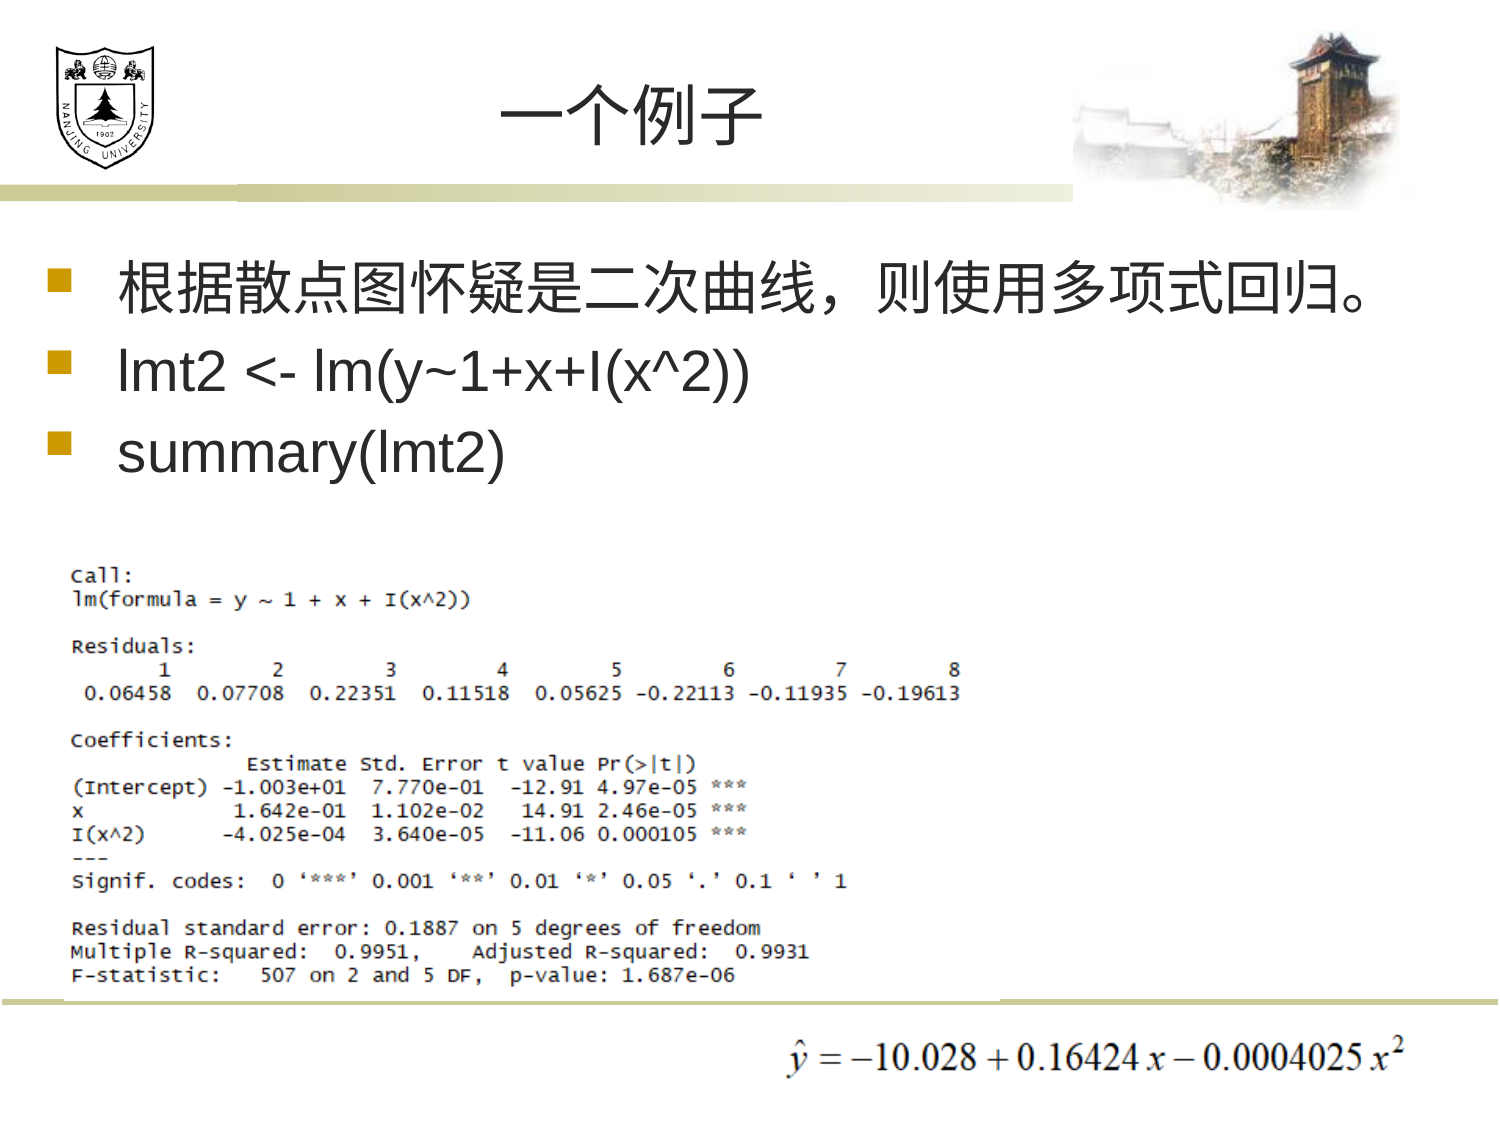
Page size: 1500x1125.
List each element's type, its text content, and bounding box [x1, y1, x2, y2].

title 一个例子 [171, 66, 1093, 161]
picture [2, 550, 1498, 1088]
list 根据散点图怀疑是二次曲线，则使用多项式回归。 lmt2 <- lm(y~1+x+I(x^2)) summary(lmt2) [29, 243, 1447, 965]
picture [1073, 30, 1400, 211]
picture [50, 42, 160, 173]
